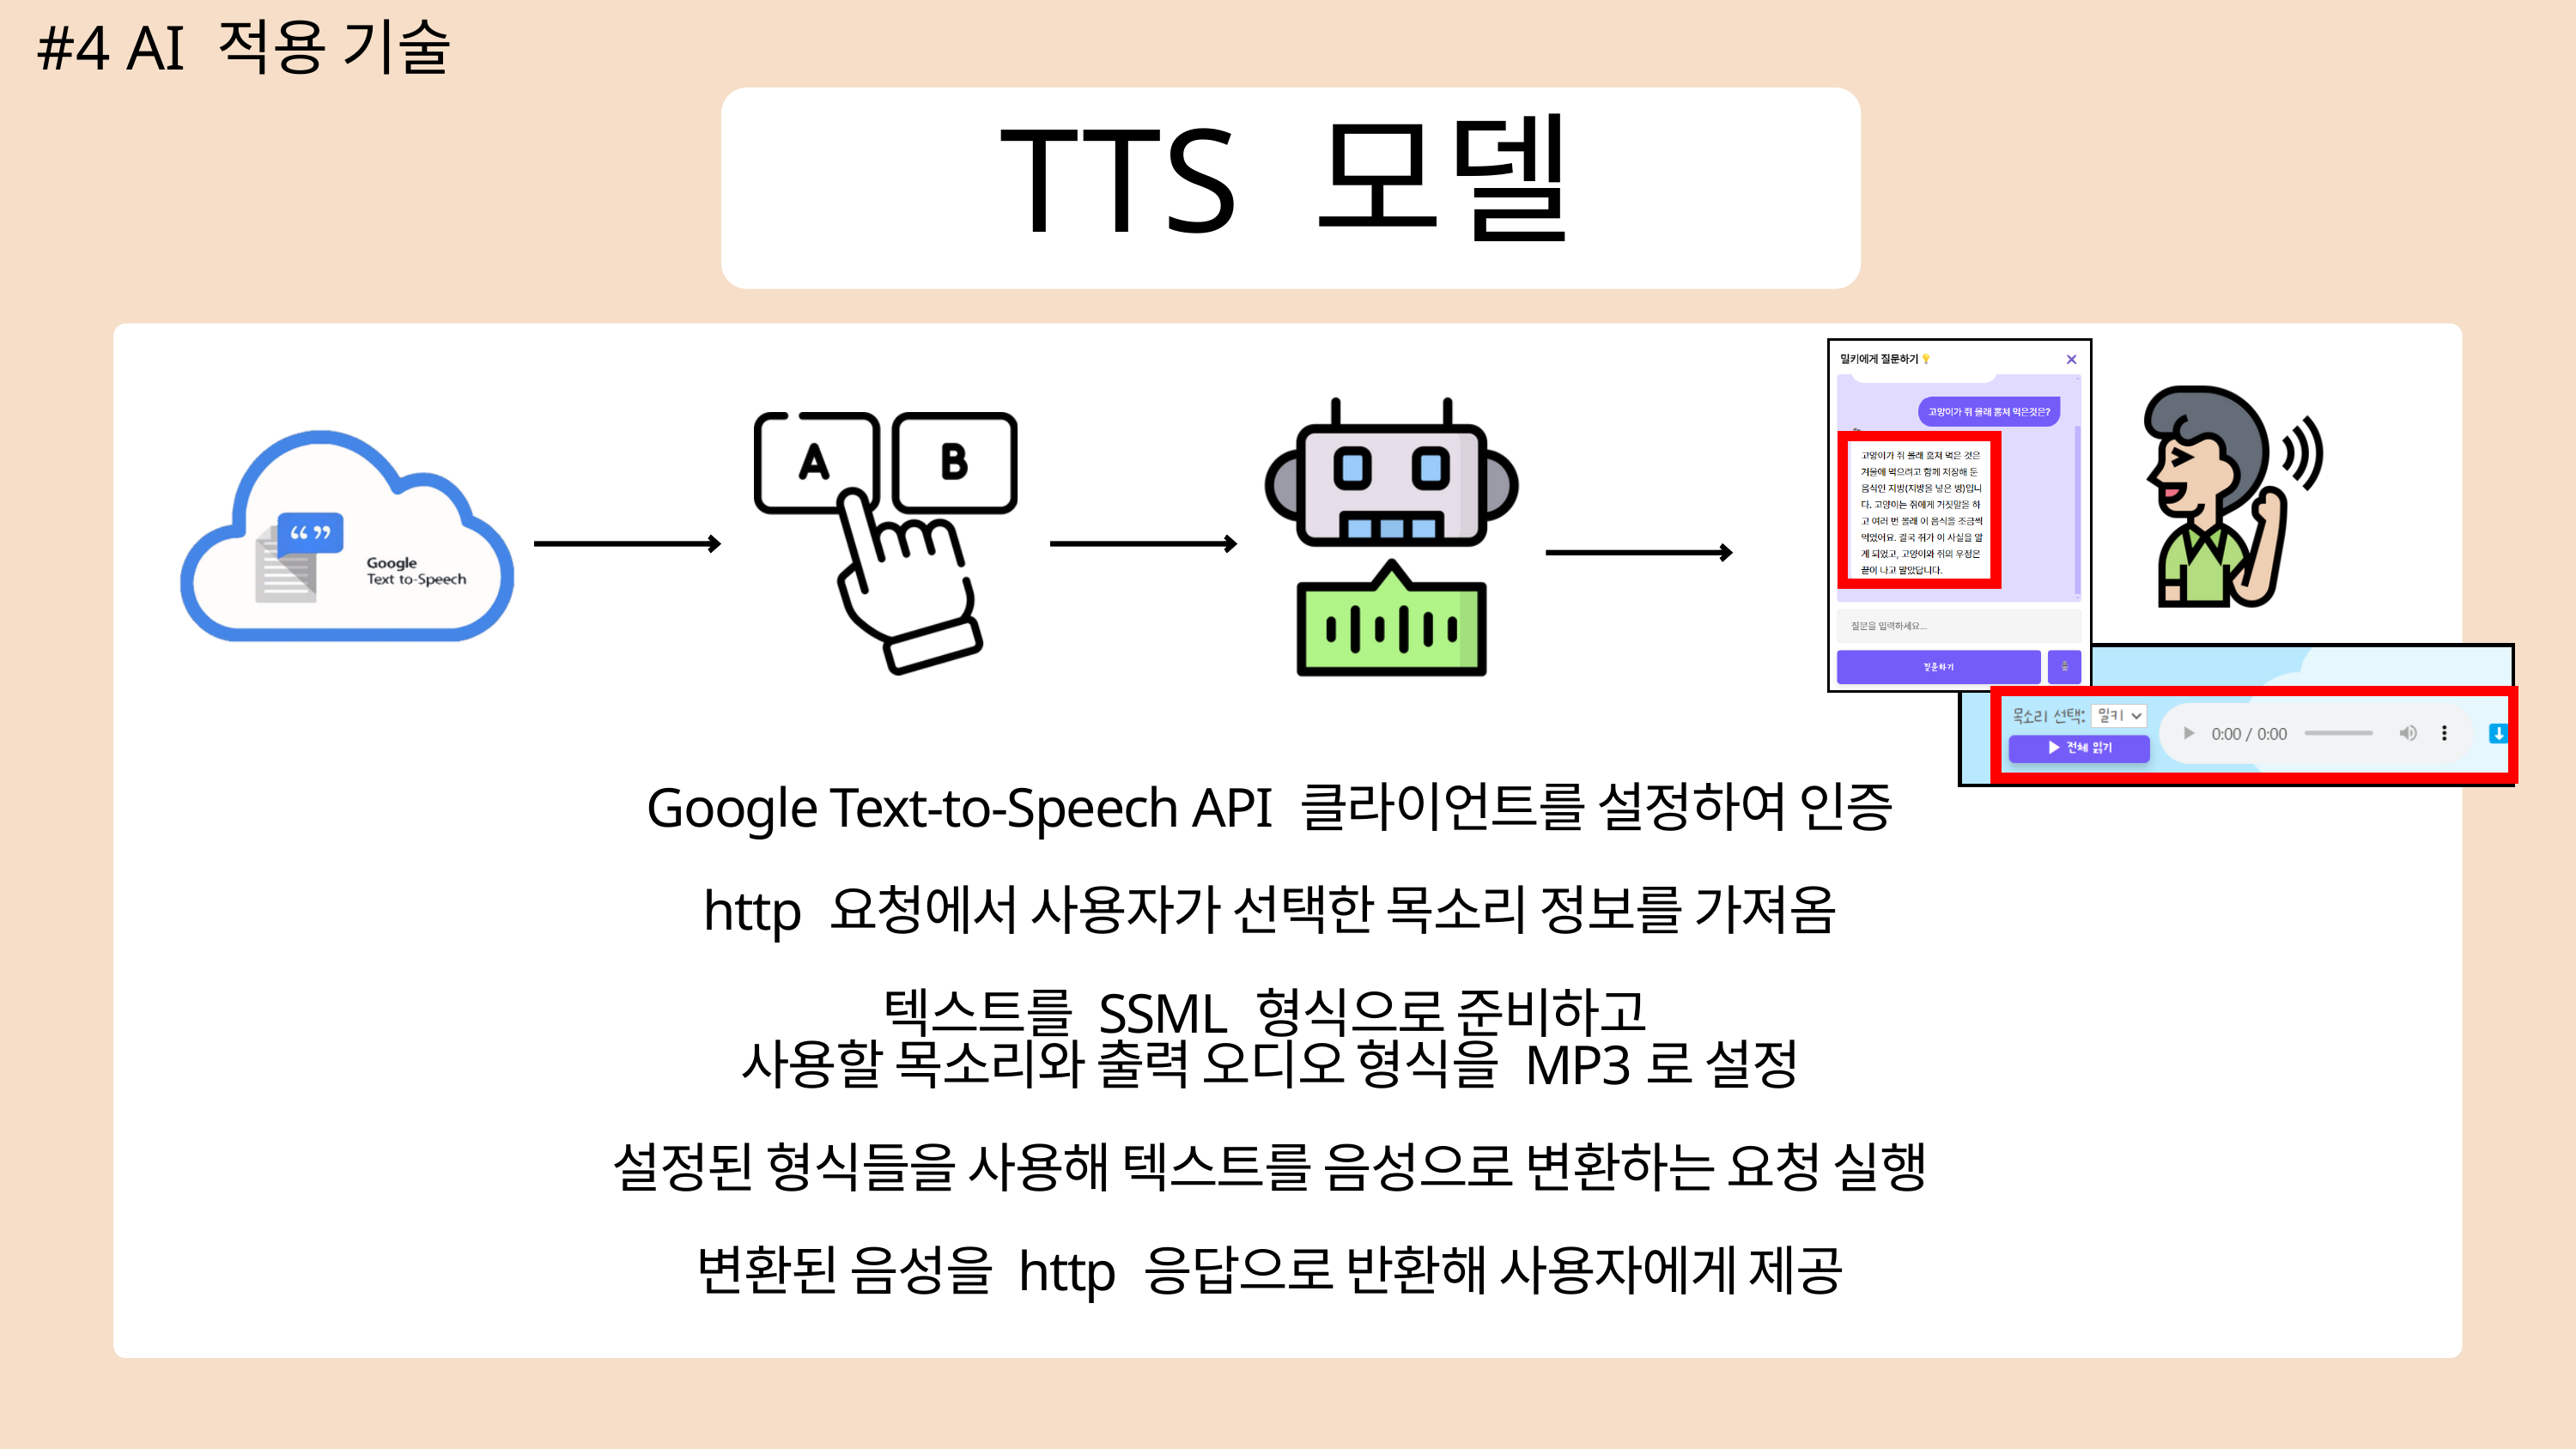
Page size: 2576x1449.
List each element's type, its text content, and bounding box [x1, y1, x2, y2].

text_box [1842, 435, 1996, 585]
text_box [112, 323, 2463, 1359]
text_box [1996, 690, 2514, 779]
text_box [720, 87, 1862, 289]
text_box #4 AI 적용 기술 [36, 33, 698, 83]
text_box [2469, 645, 2514, 686]
